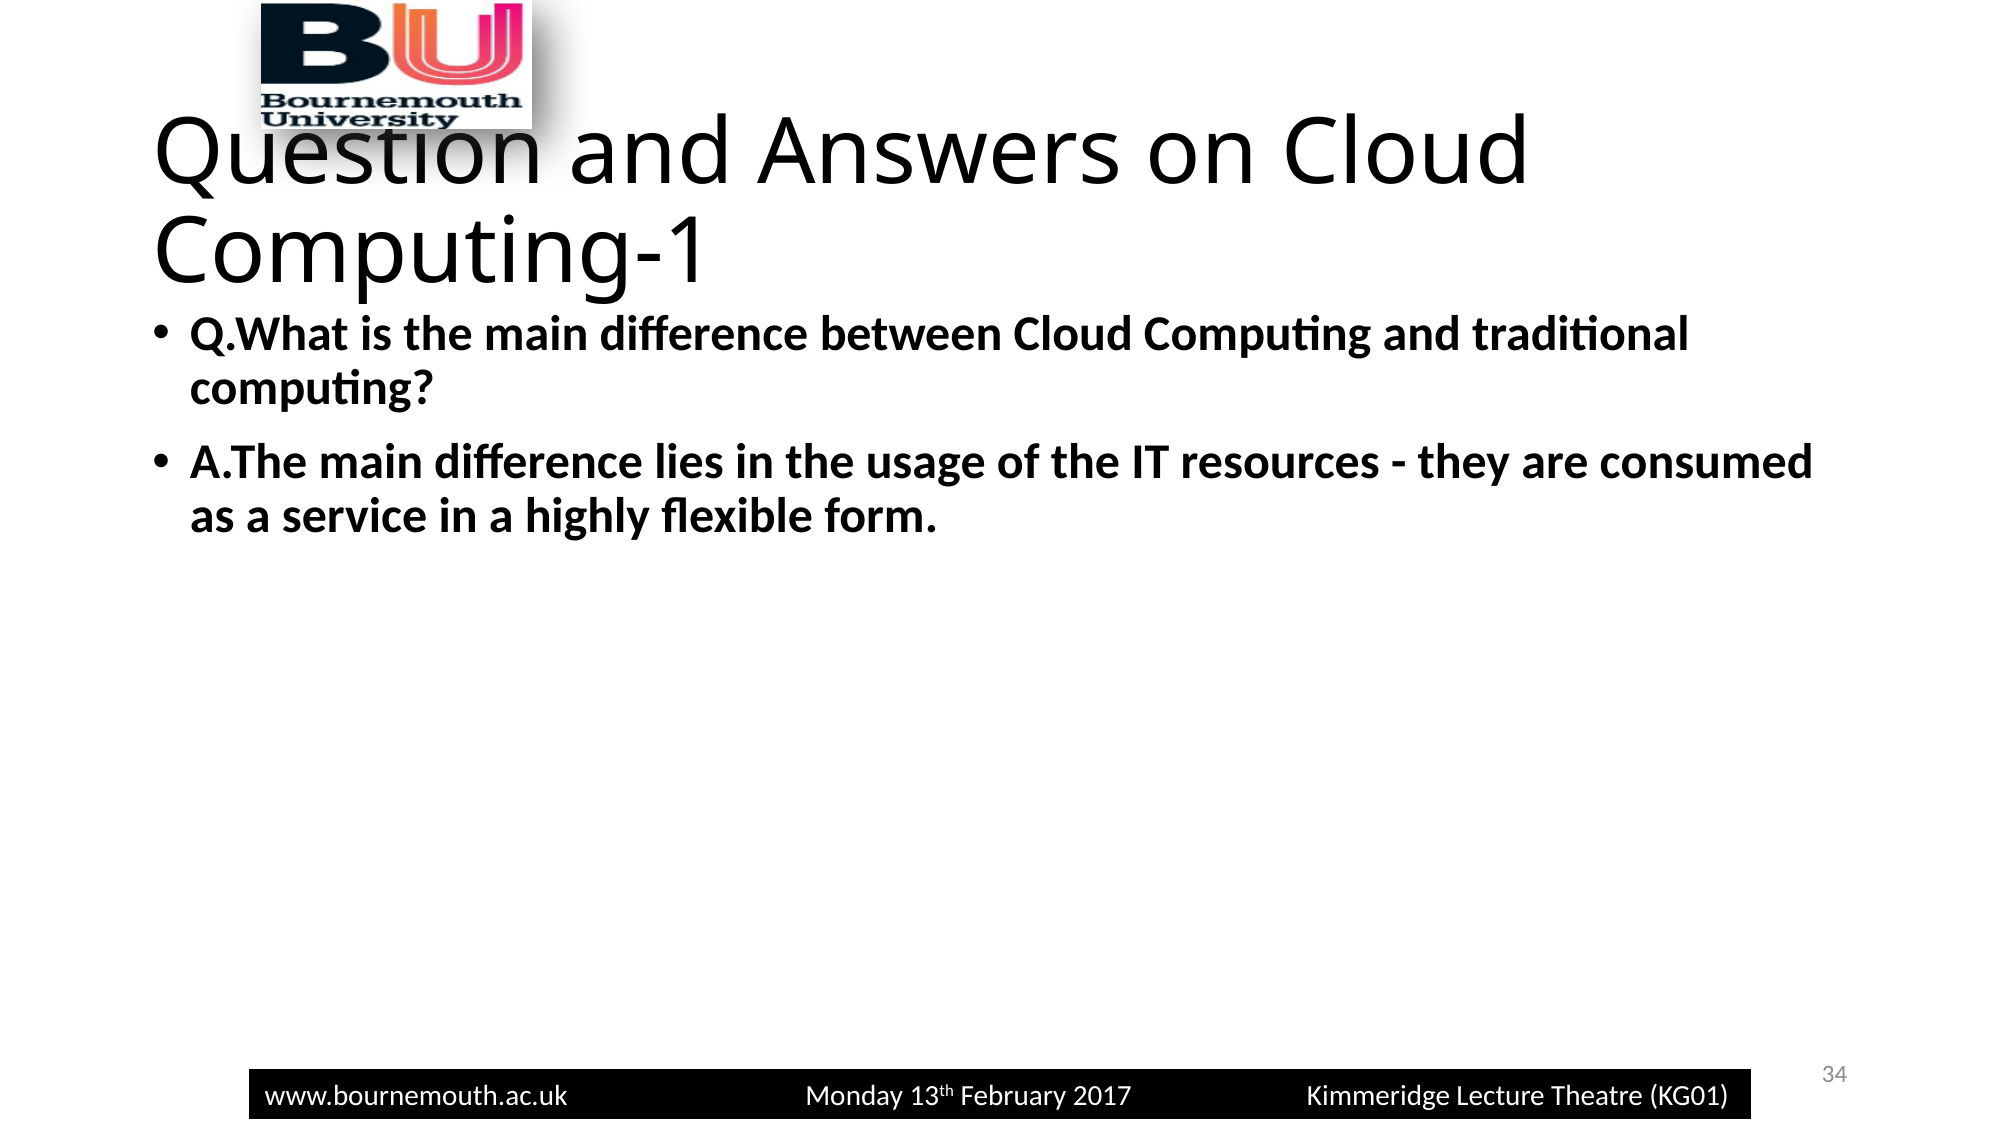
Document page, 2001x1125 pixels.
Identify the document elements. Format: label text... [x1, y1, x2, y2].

text_box [309, 127, 1735, 233]
picture [261, 0, 532, 129]
slide_number 34 [1412, 1042, 1863, 1103]
list Q.What is the main difference between Cloud Computing and traditional computing? A.The main difference lies in the usage of the IT resources - they are consumed as a service in a highly flexible form. [137, 299, 1863, 1014]
title Question and Answers on Cloud Computing-1 [137, 128, 1863, 278]
text_box www.bournemouth.ac.uk Monday 13th February 2017 Kimmeridge Lecture Theatre (KG01) [249, 1069, 1751, 1119]
